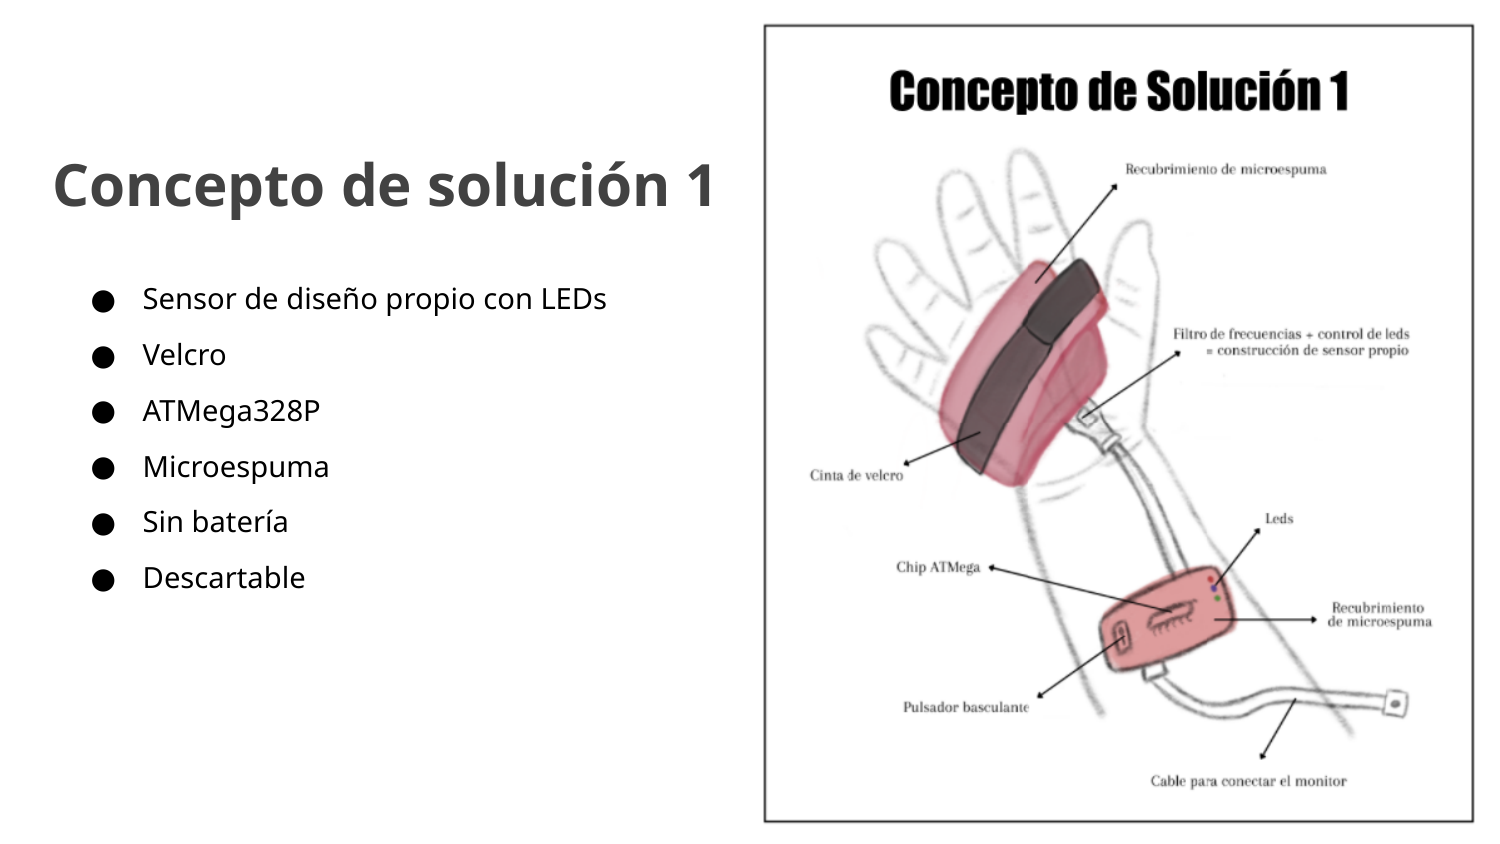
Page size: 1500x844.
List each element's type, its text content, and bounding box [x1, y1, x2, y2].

picture [760, 21, 1476, 825]
text_box Sensor de diseño propio con LEDs Velcro ATMega328P Microespuma Sin batería Descartable [52, 265, 728, 610]
title Concepto de solución 1 [36, 133, 735, 252]
